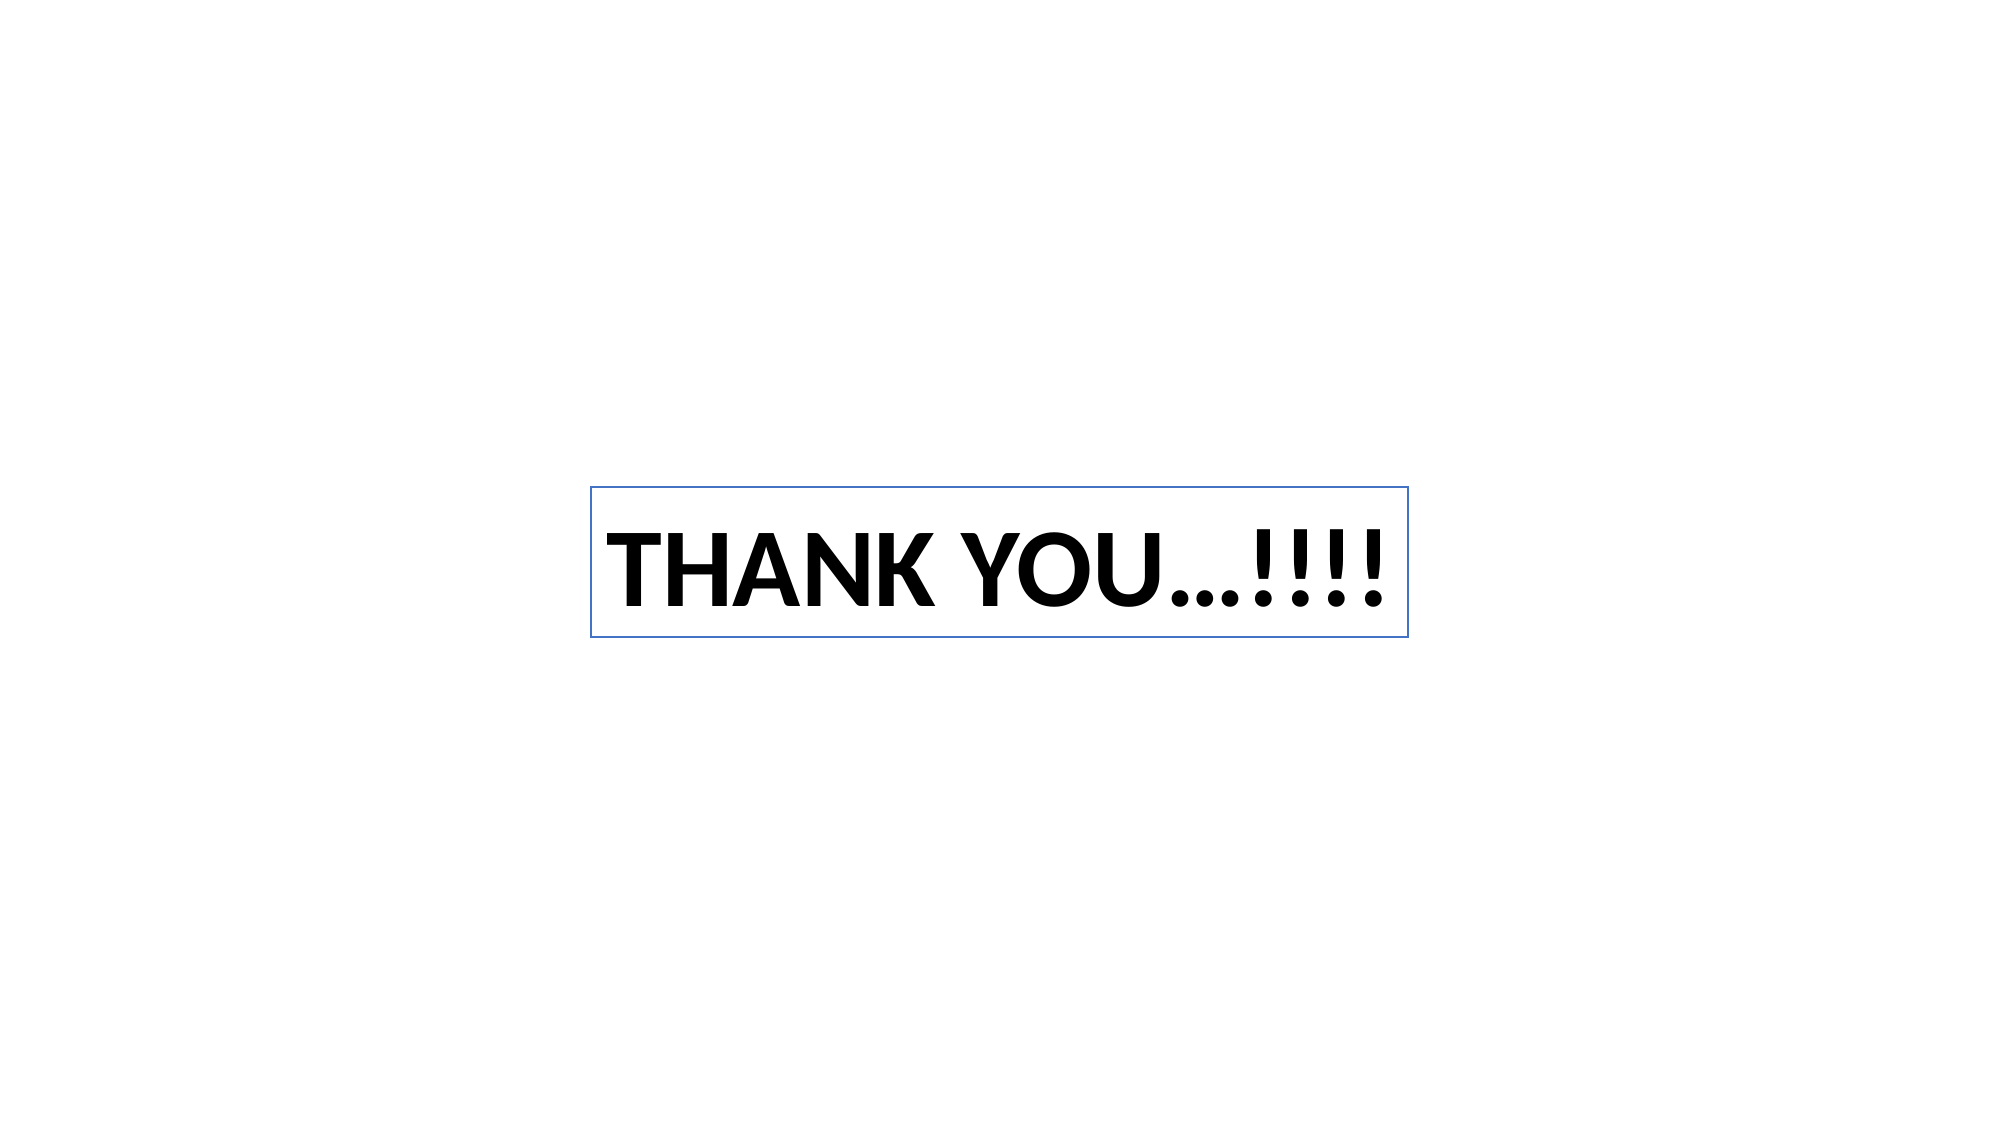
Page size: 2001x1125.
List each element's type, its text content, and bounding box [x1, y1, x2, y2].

text_box THANK YOU…!!!! [590, 486, 1409, 638]
